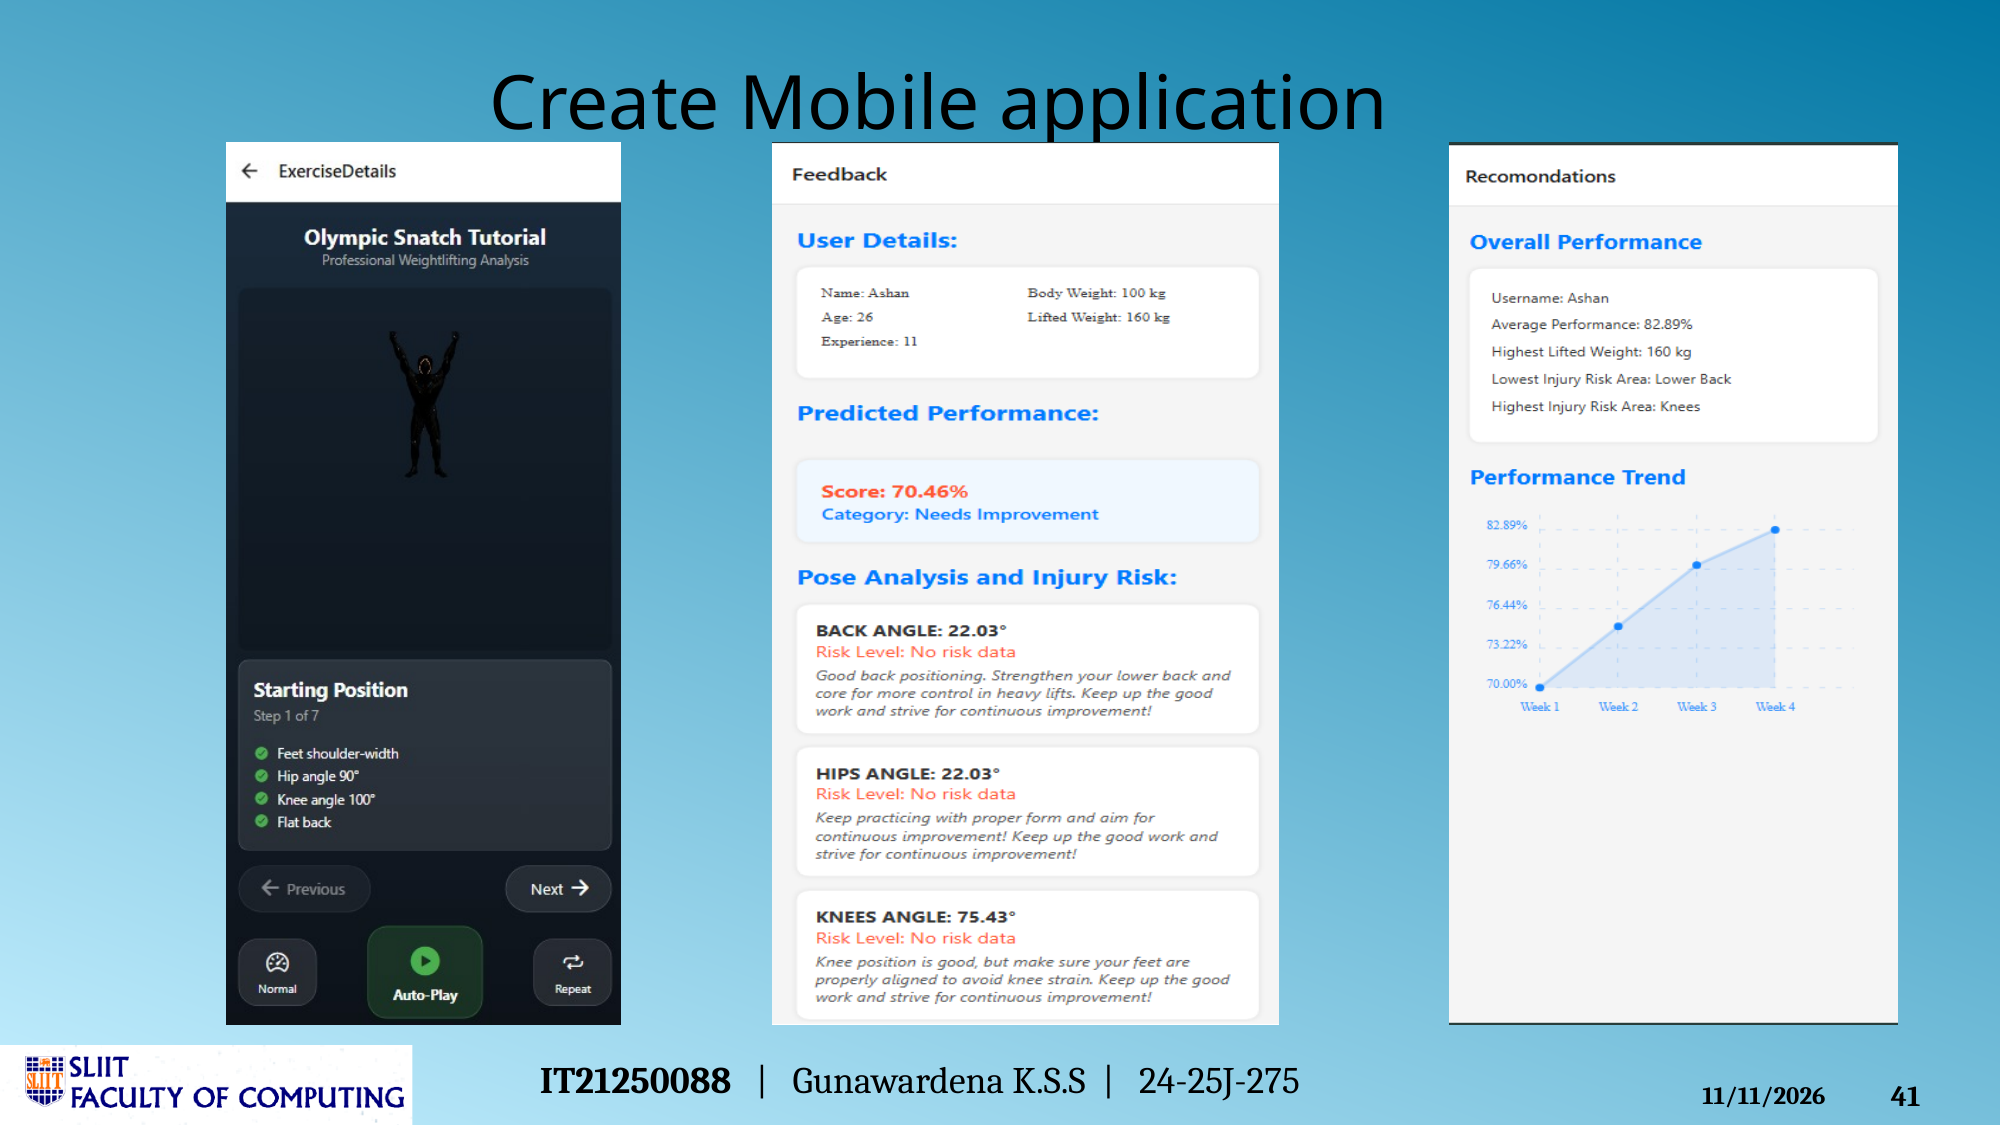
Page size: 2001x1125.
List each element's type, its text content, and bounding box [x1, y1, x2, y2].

picture [0, 1045, 413, 1125]
title Create Mobile application [50, 50, 1848, 150]
picture [1449, 141, 1898, 1026]
text_box IT21250088 | Gunawardena K.S.S | 24-25J-275 [523, 1046, 1645, 1110]
picture [226, 141, 622, 1026]
picture [772, 141, 1279, 1026]
